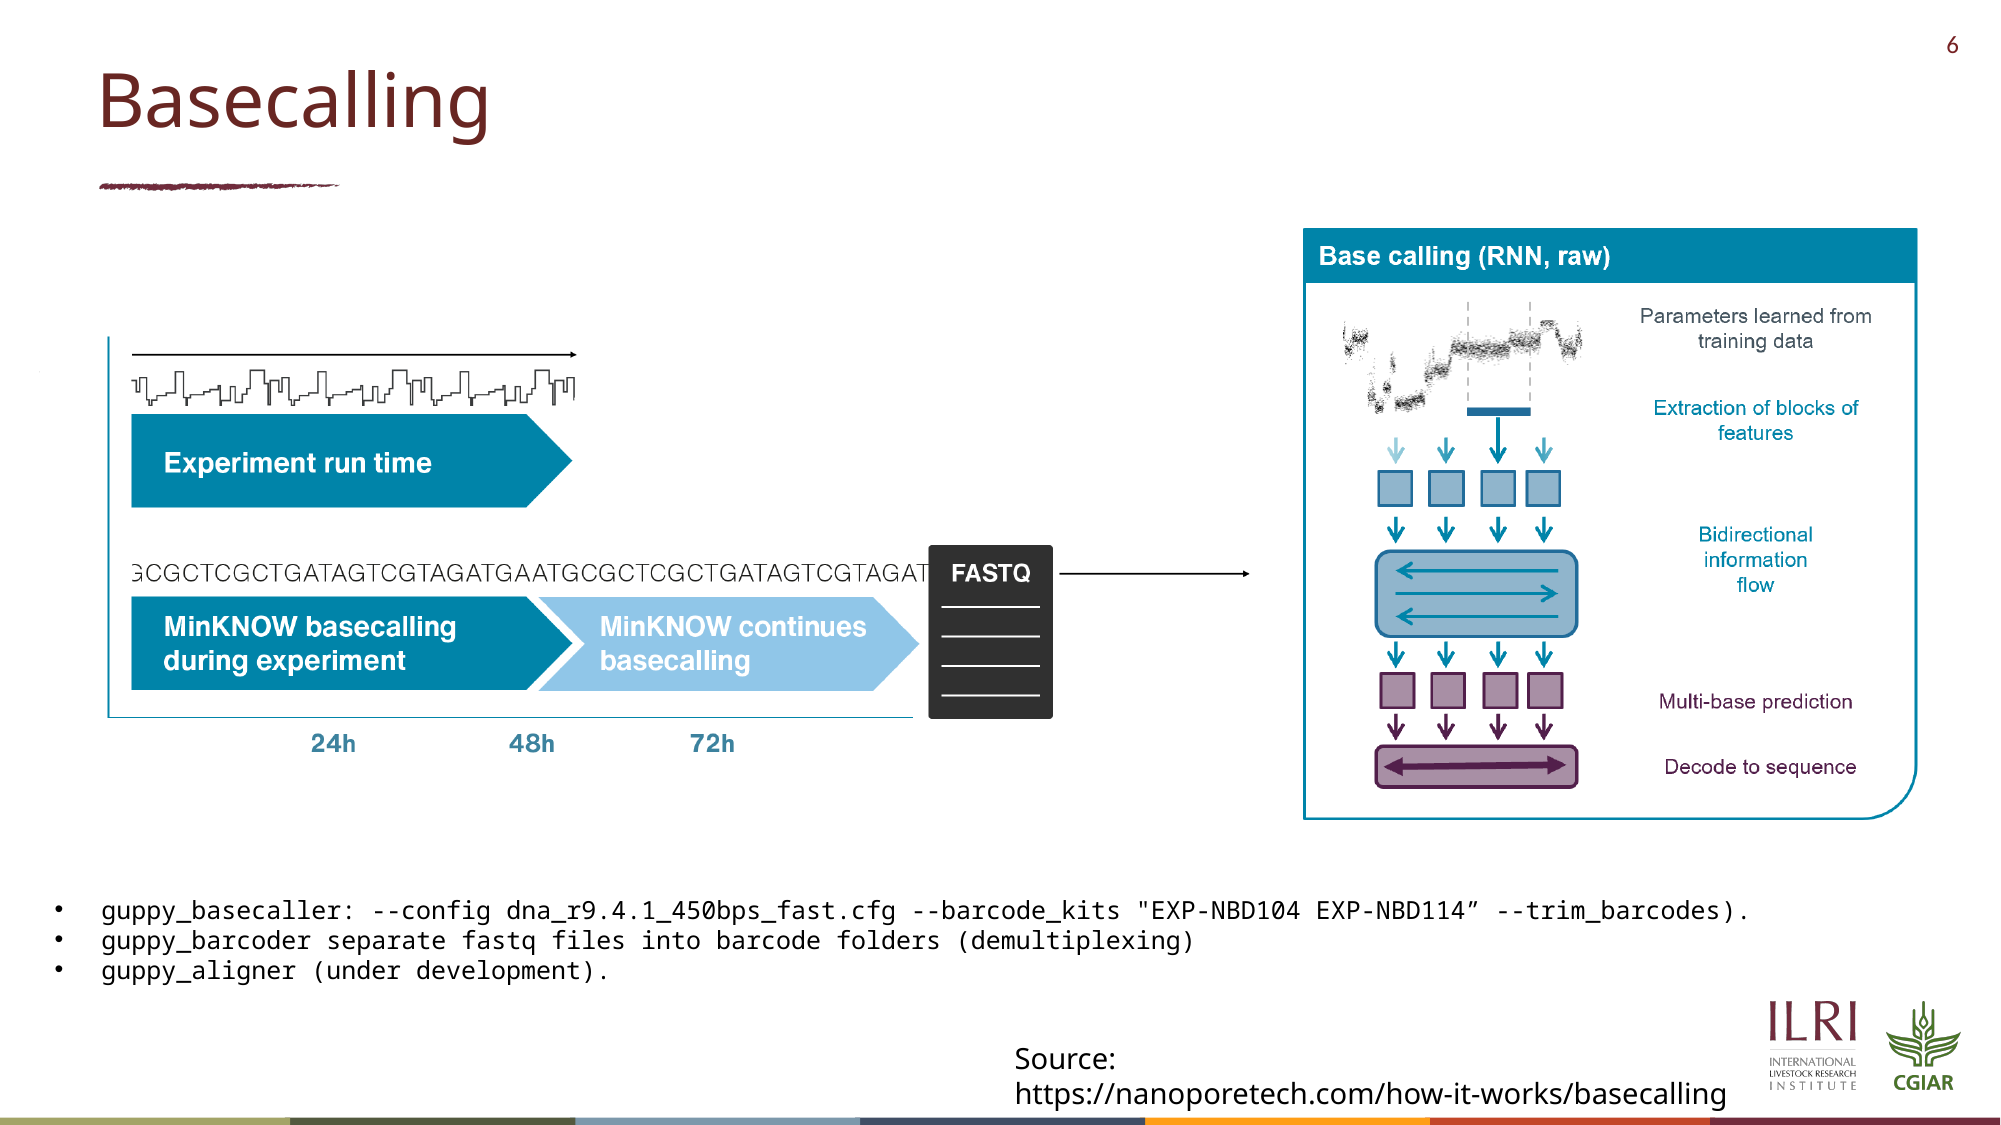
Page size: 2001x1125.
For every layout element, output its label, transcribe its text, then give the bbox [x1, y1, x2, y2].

picture [1770, 1001, 1961, 1090]
title Basecalling [81, 45, 1881, 157]
text_box Source: https://nanoporetech.com/how-it-works/basecalling [999, 1032, 1758, 1118]
picture [39, 218, 1925, 825]
text_box guppy_basecaller: --config dna_r9.4.1_450bps_fast.cfg --barcode_kits "EXP-NBD104 EXP-NBD114” --trim_barcodes). guppy_barcoder separate fastq files into barcode folders (demultiplexing) guppy_aligner (under development). [39, 886, 2000, 992]
picture [99, 183, 340, 191]
